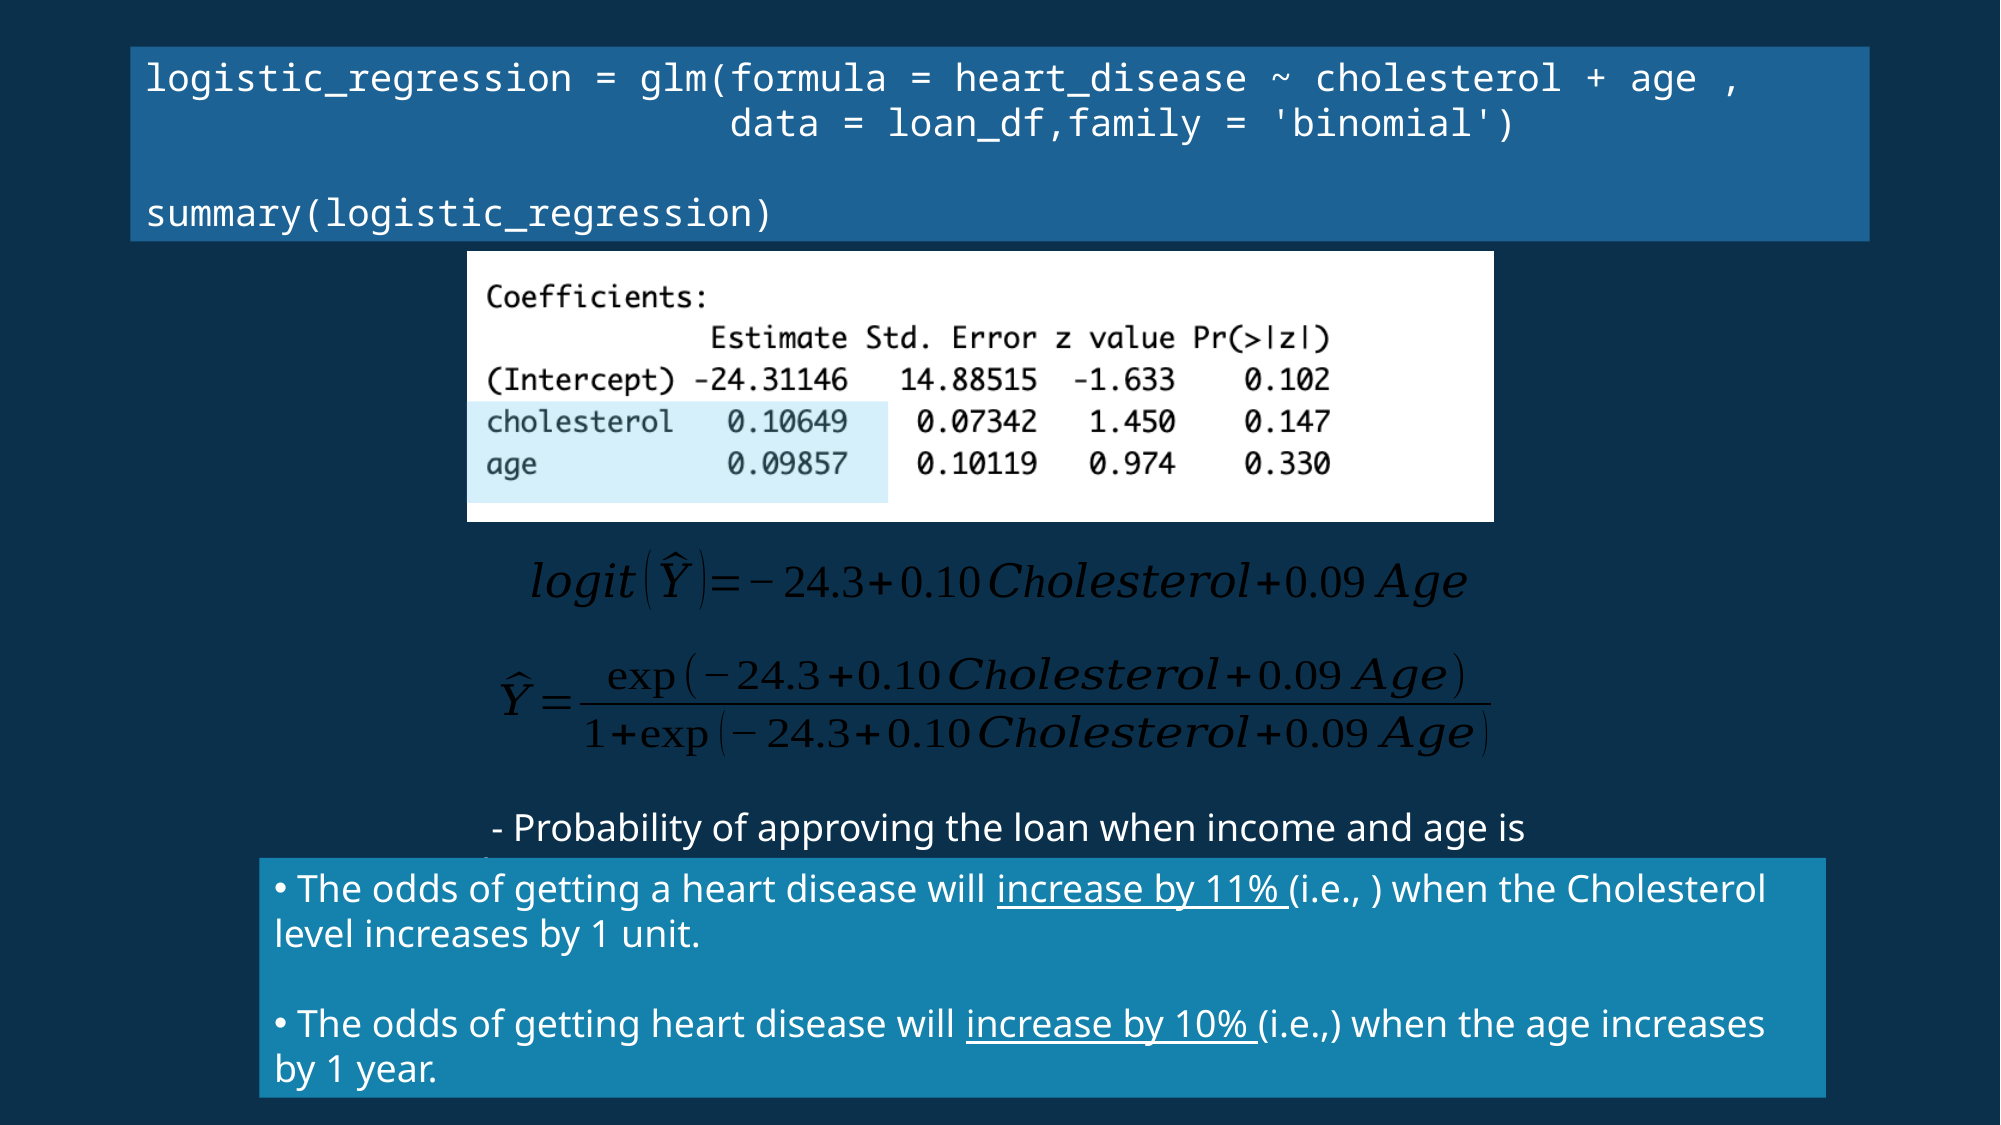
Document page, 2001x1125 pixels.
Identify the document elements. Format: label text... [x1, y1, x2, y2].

picture [467, 251, 1495, 523]
text_box logistic_regression = glm(formula = heart_disease ~ cholesterol + age , data = loan_df,family = 'binomial') summary(logistic_regression) [130, 46, 1870, 242]
